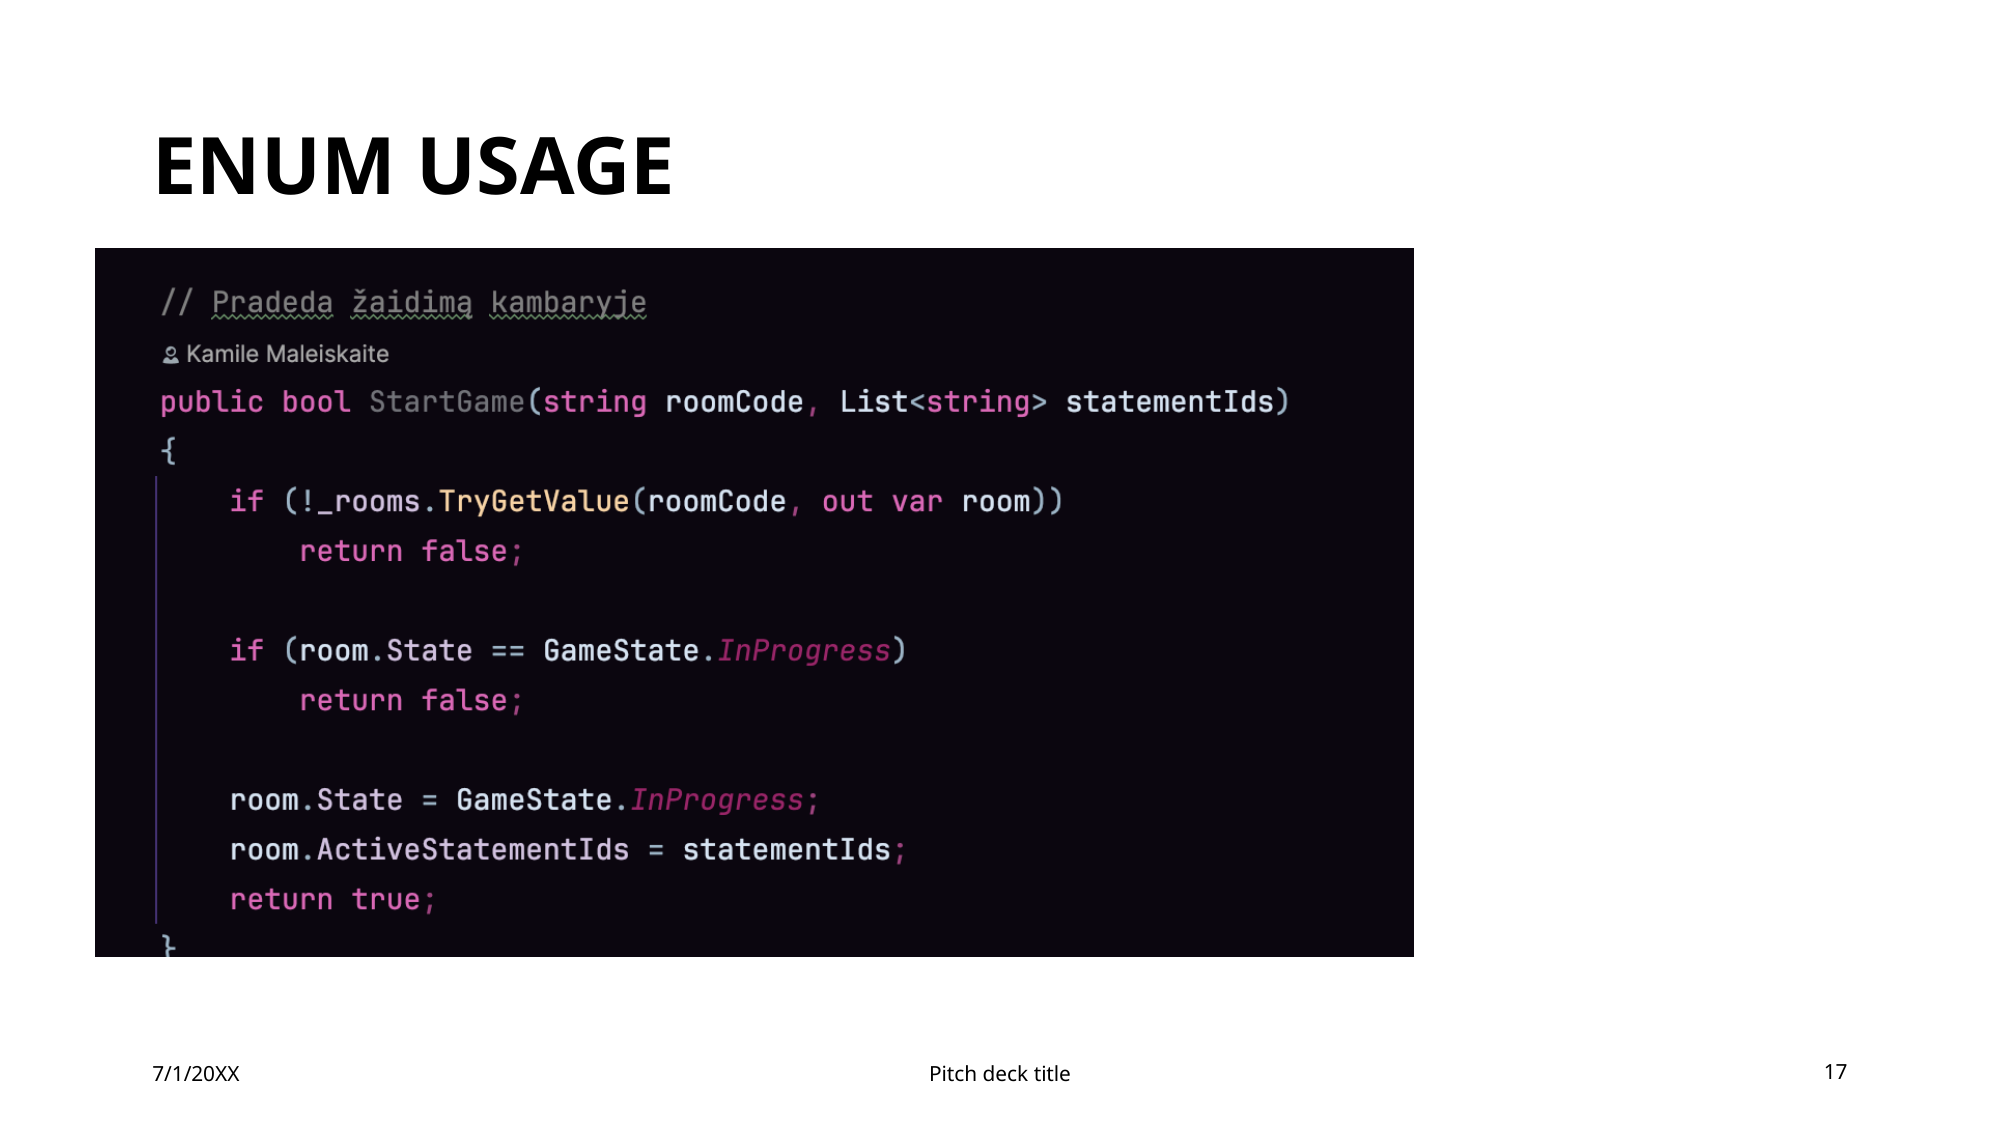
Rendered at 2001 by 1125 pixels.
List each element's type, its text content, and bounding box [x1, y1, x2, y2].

footer Pitch deck title [662, 1042, 1338, 1103]
title Enum usage [137, 59, 1863, 278]
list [95, 248, 1414, 957]
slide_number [137, 1042, 588, 1103]
slide_number 17 [1412, 1042, 1863, 1103]
